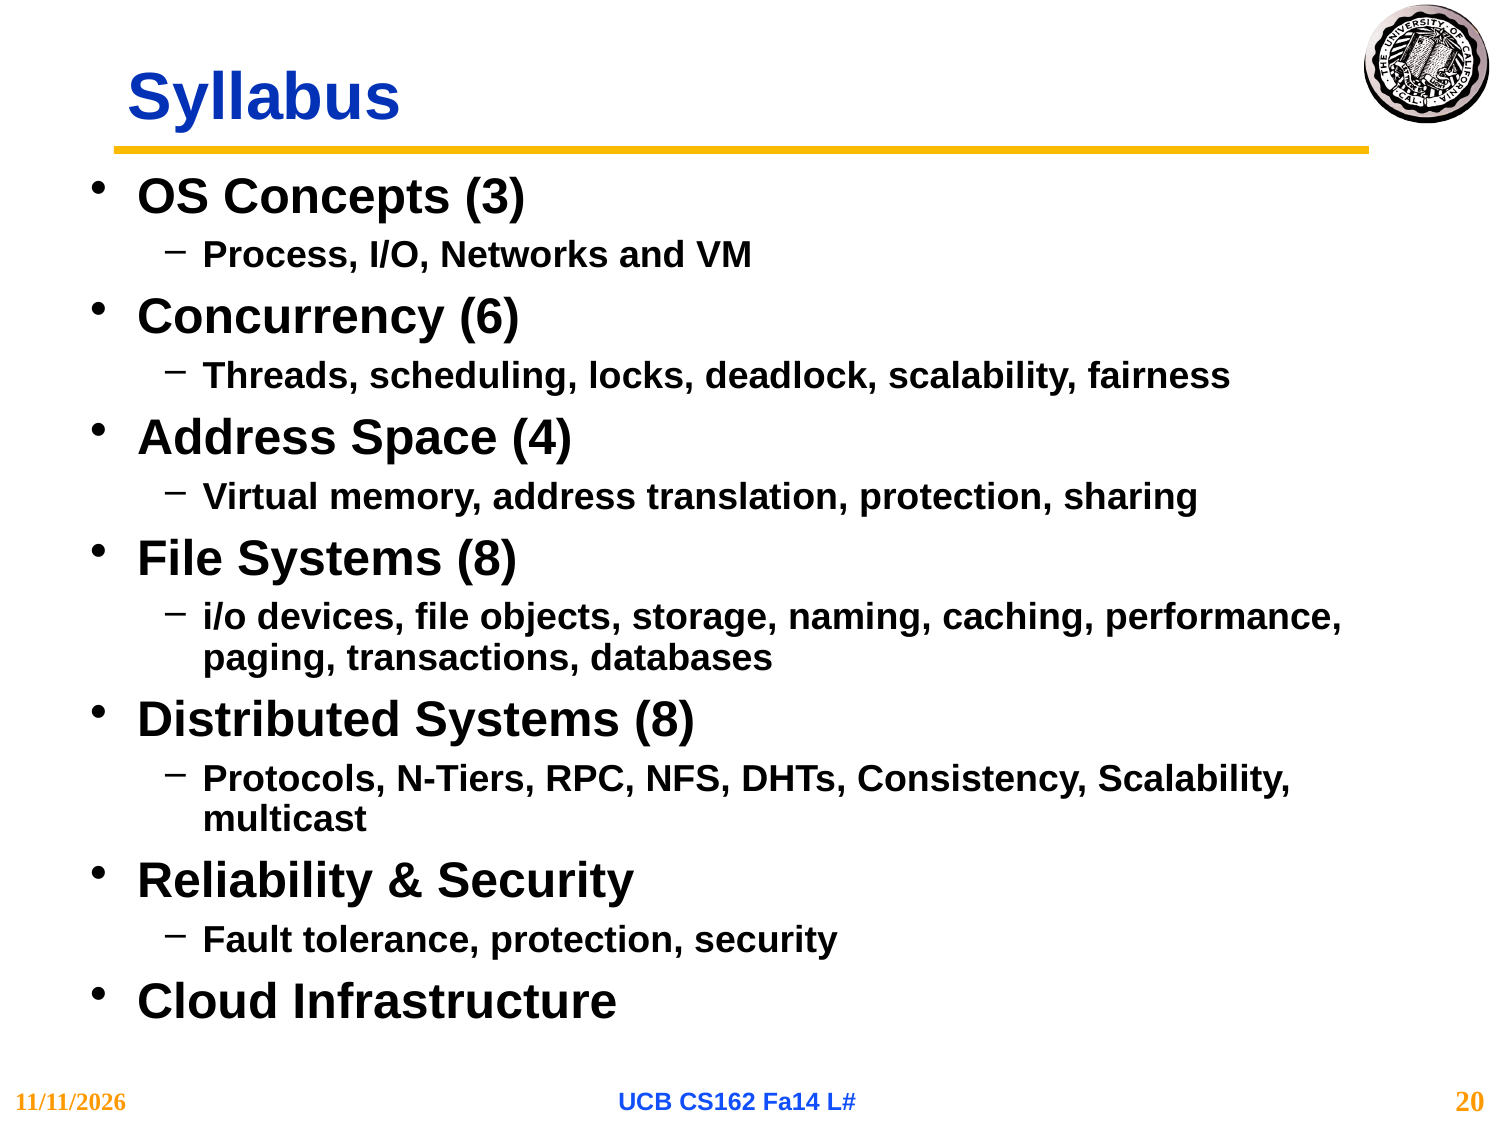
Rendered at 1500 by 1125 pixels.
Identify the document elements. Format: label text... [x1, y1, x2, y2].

list OS Concepts (3) Process, I/O, Networks and VM Concurrency (6) Threads, scheduling, locks, deadlock, scalability, fairness Address Space (4) Virtual memory, address translation, protection, sharing File Systems (8) i/o devices, file objects, storage, naming, caching, performance, paging, transactions, databases Distributed Systems (8) Protocols, N-Tiers, RPC, NFS, DHTs, Consistency, Scalability, multicast Reliability & Security Fault tolerance, protection, security Cloud Infrastructure [75, 162, 1425, 1025]
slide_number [0, 1074, 251, 1125]
picture [1350, 0, 1500, 127]
title Syllabus [112, 37, 1375, 159]
slide_number 20 [1412, 1074, 1500, 1125]
footer UCB CS162 Fa14 L# [499, 1074, 976, 1125]
